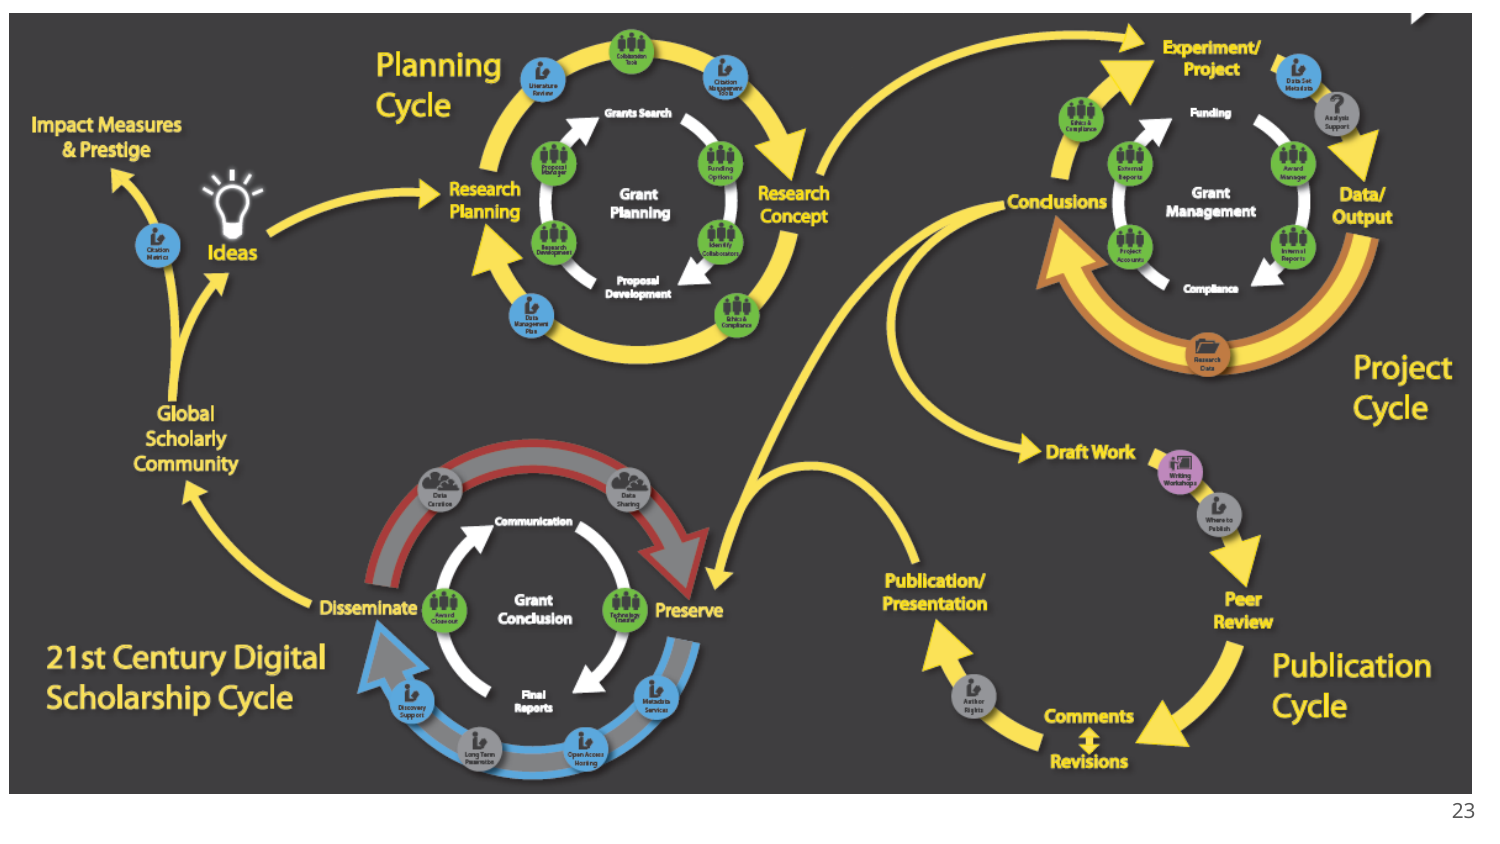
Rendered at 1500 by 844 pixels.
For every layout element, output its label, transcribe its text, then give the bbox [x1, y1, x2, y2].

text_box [9, 12, 1472, 794]
slide_number 23 [1400, 779, 1491, 844]
